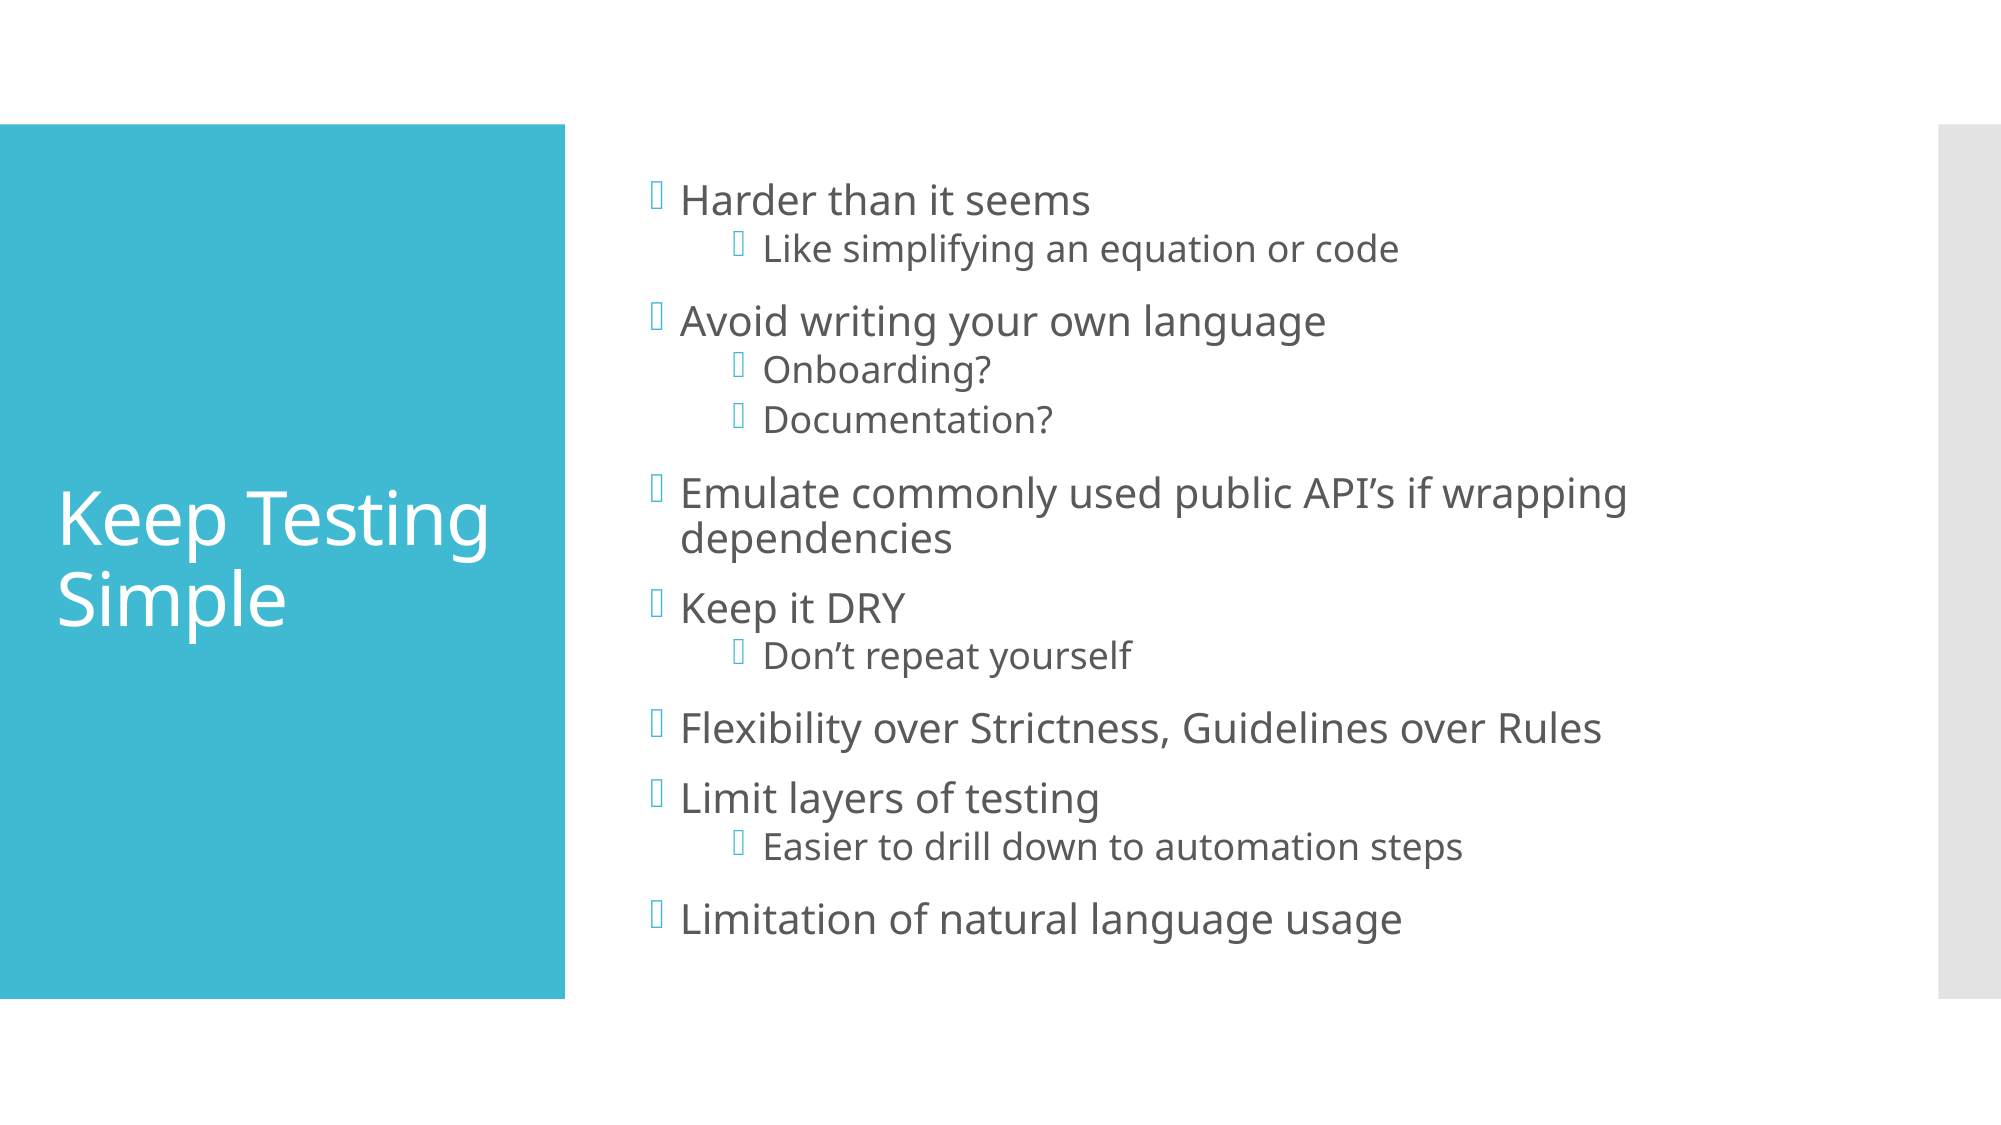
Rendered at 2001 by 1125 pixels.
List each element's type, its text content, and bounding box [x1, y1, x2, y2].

list Harder than it seems Like simplifying an equation or code Avoid writing your own language Onboarding? Documentation? Emulate commonly used public API’s if wrapping dependencies Keep it DRY Don’t repeat yourself Flexibility over Strictness, Guidelines over Rules Limit layers of testing Easier to drill down to automation steps Limitation of natural language usage [634, 141, 1835, 982]
title Keep Testing Simple [41, 184, 525, 940]
